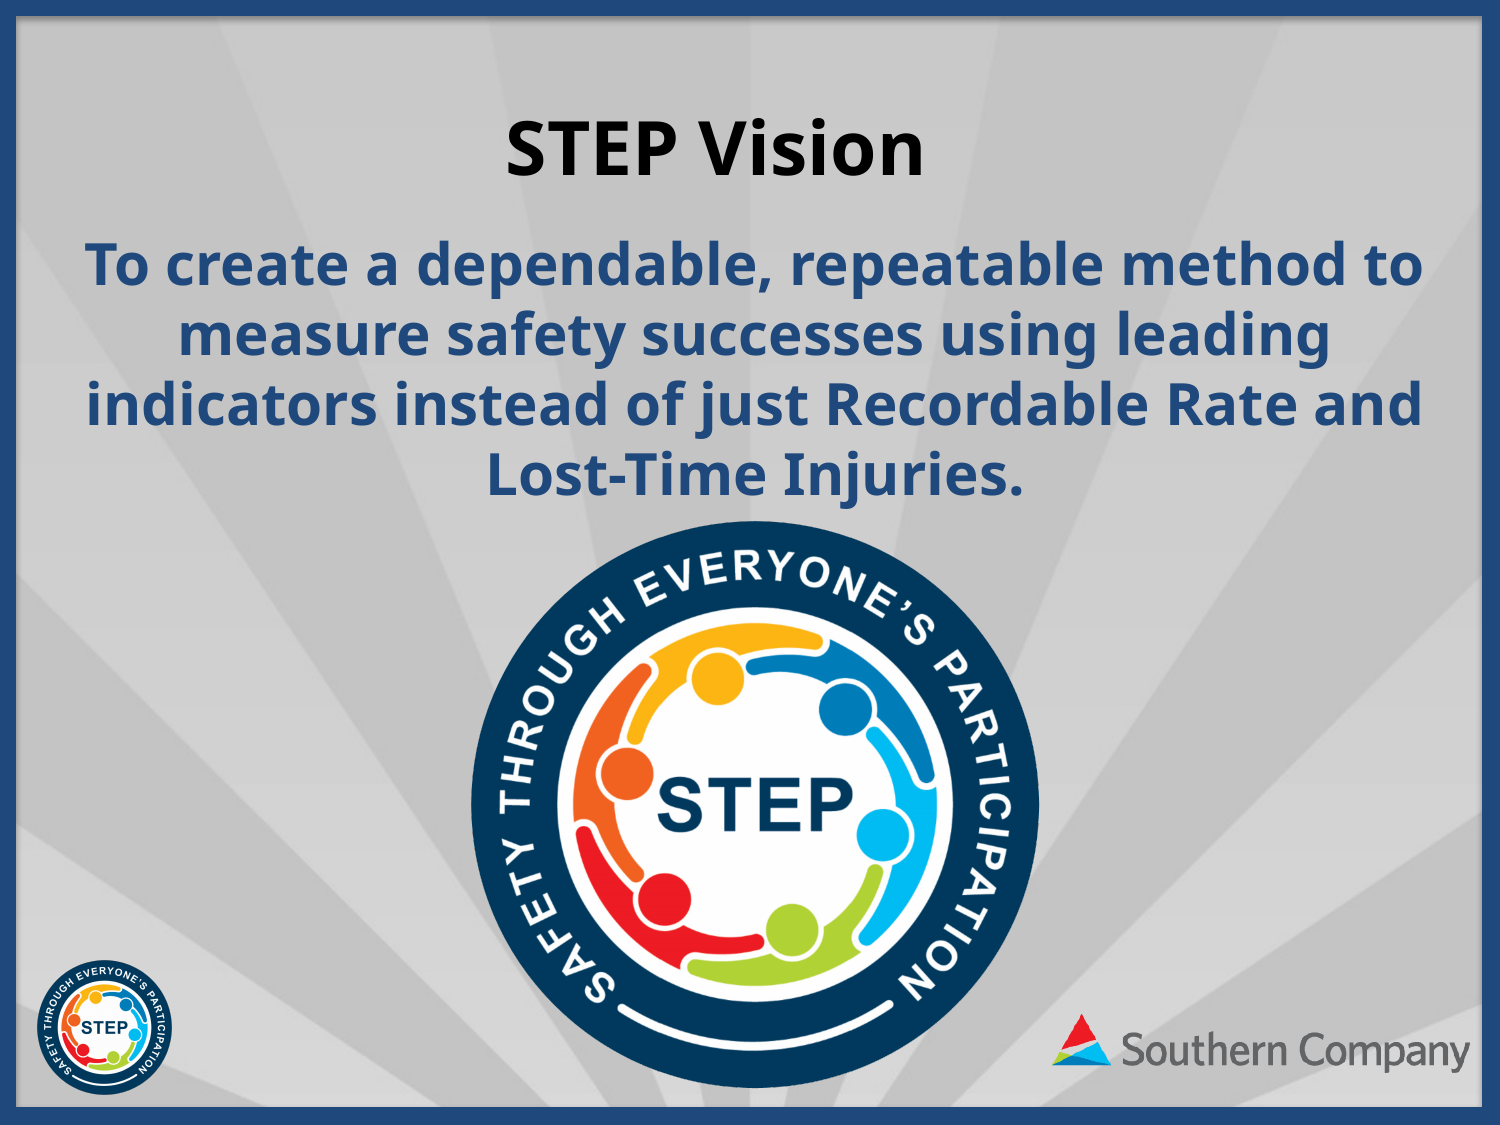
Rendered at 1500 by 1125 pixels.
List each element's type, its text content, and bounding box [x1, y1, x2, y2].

picture [16, 16, 1482, 1107]
text_box STEP Vision [51, 93, 1402, 173]
text_box To create a dependable, repeatable method to measure safety successes using leading indicators instead of just Recordable Rate and Lost-Time Injuries. [69, 219, 1441, 634]
